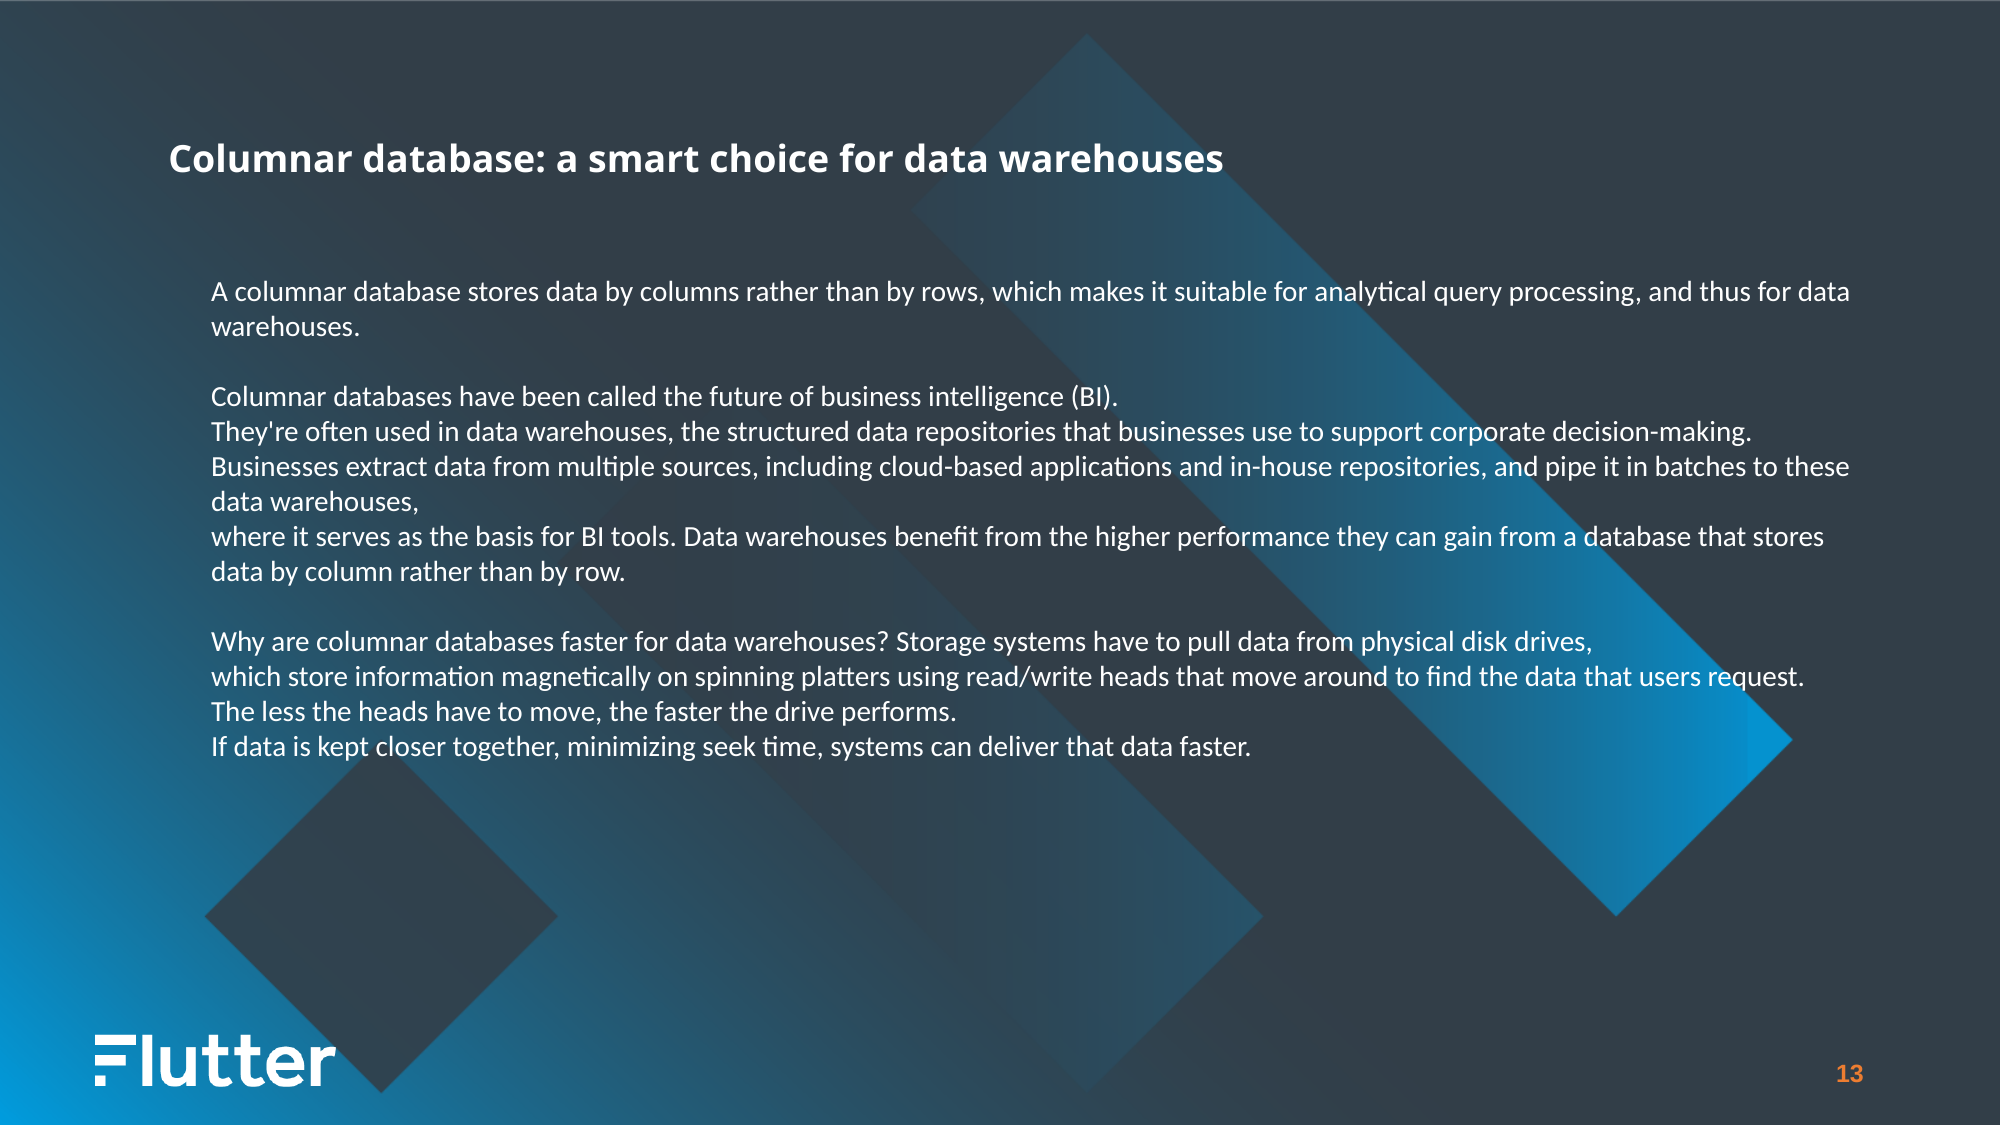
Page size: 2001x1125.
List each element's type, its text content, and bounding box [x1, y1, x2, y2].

picture [96, 1035, 135, 1044]
picture [0, 0, 2000, 1125]
text_box A columnar database stores data by columns rather than by rows, which makes it suitable for analytical query processing, and thus for data warehouses. Columnar databases have been called the future of business intelligence (BI). They're often used in data warehouses, the structured data repositories that businesses use to support corporate decision-making. Businesses extract data from multiple sources, including cloud-based applications and in-house repositories, and pipe it in batches to these data warehouses, where it serves as the basis for BI tools. Data warehouses benefit from the higher performance they can gain from a database that stores data by column rather than by row. Why are columnar databases faster for data warehouses? Storage systems have to pull data from physical disk drives, which store information magnetically on spinning platters using read/write heads that move around to find the data that users request. The less the heads have to move, the faster the drive performs. If data is kept closer together, minimizing seek time, systems can deliver that data faster. [196, 265, 1894, 770]
picture [96, 1056, 125, 1065]
text_box Columnar database: a smart choice for data warehouses [153, 127, 1241, 232]
picture [143, 1035, 152, 1085]
picture [96, 1076, 105, 1085]
